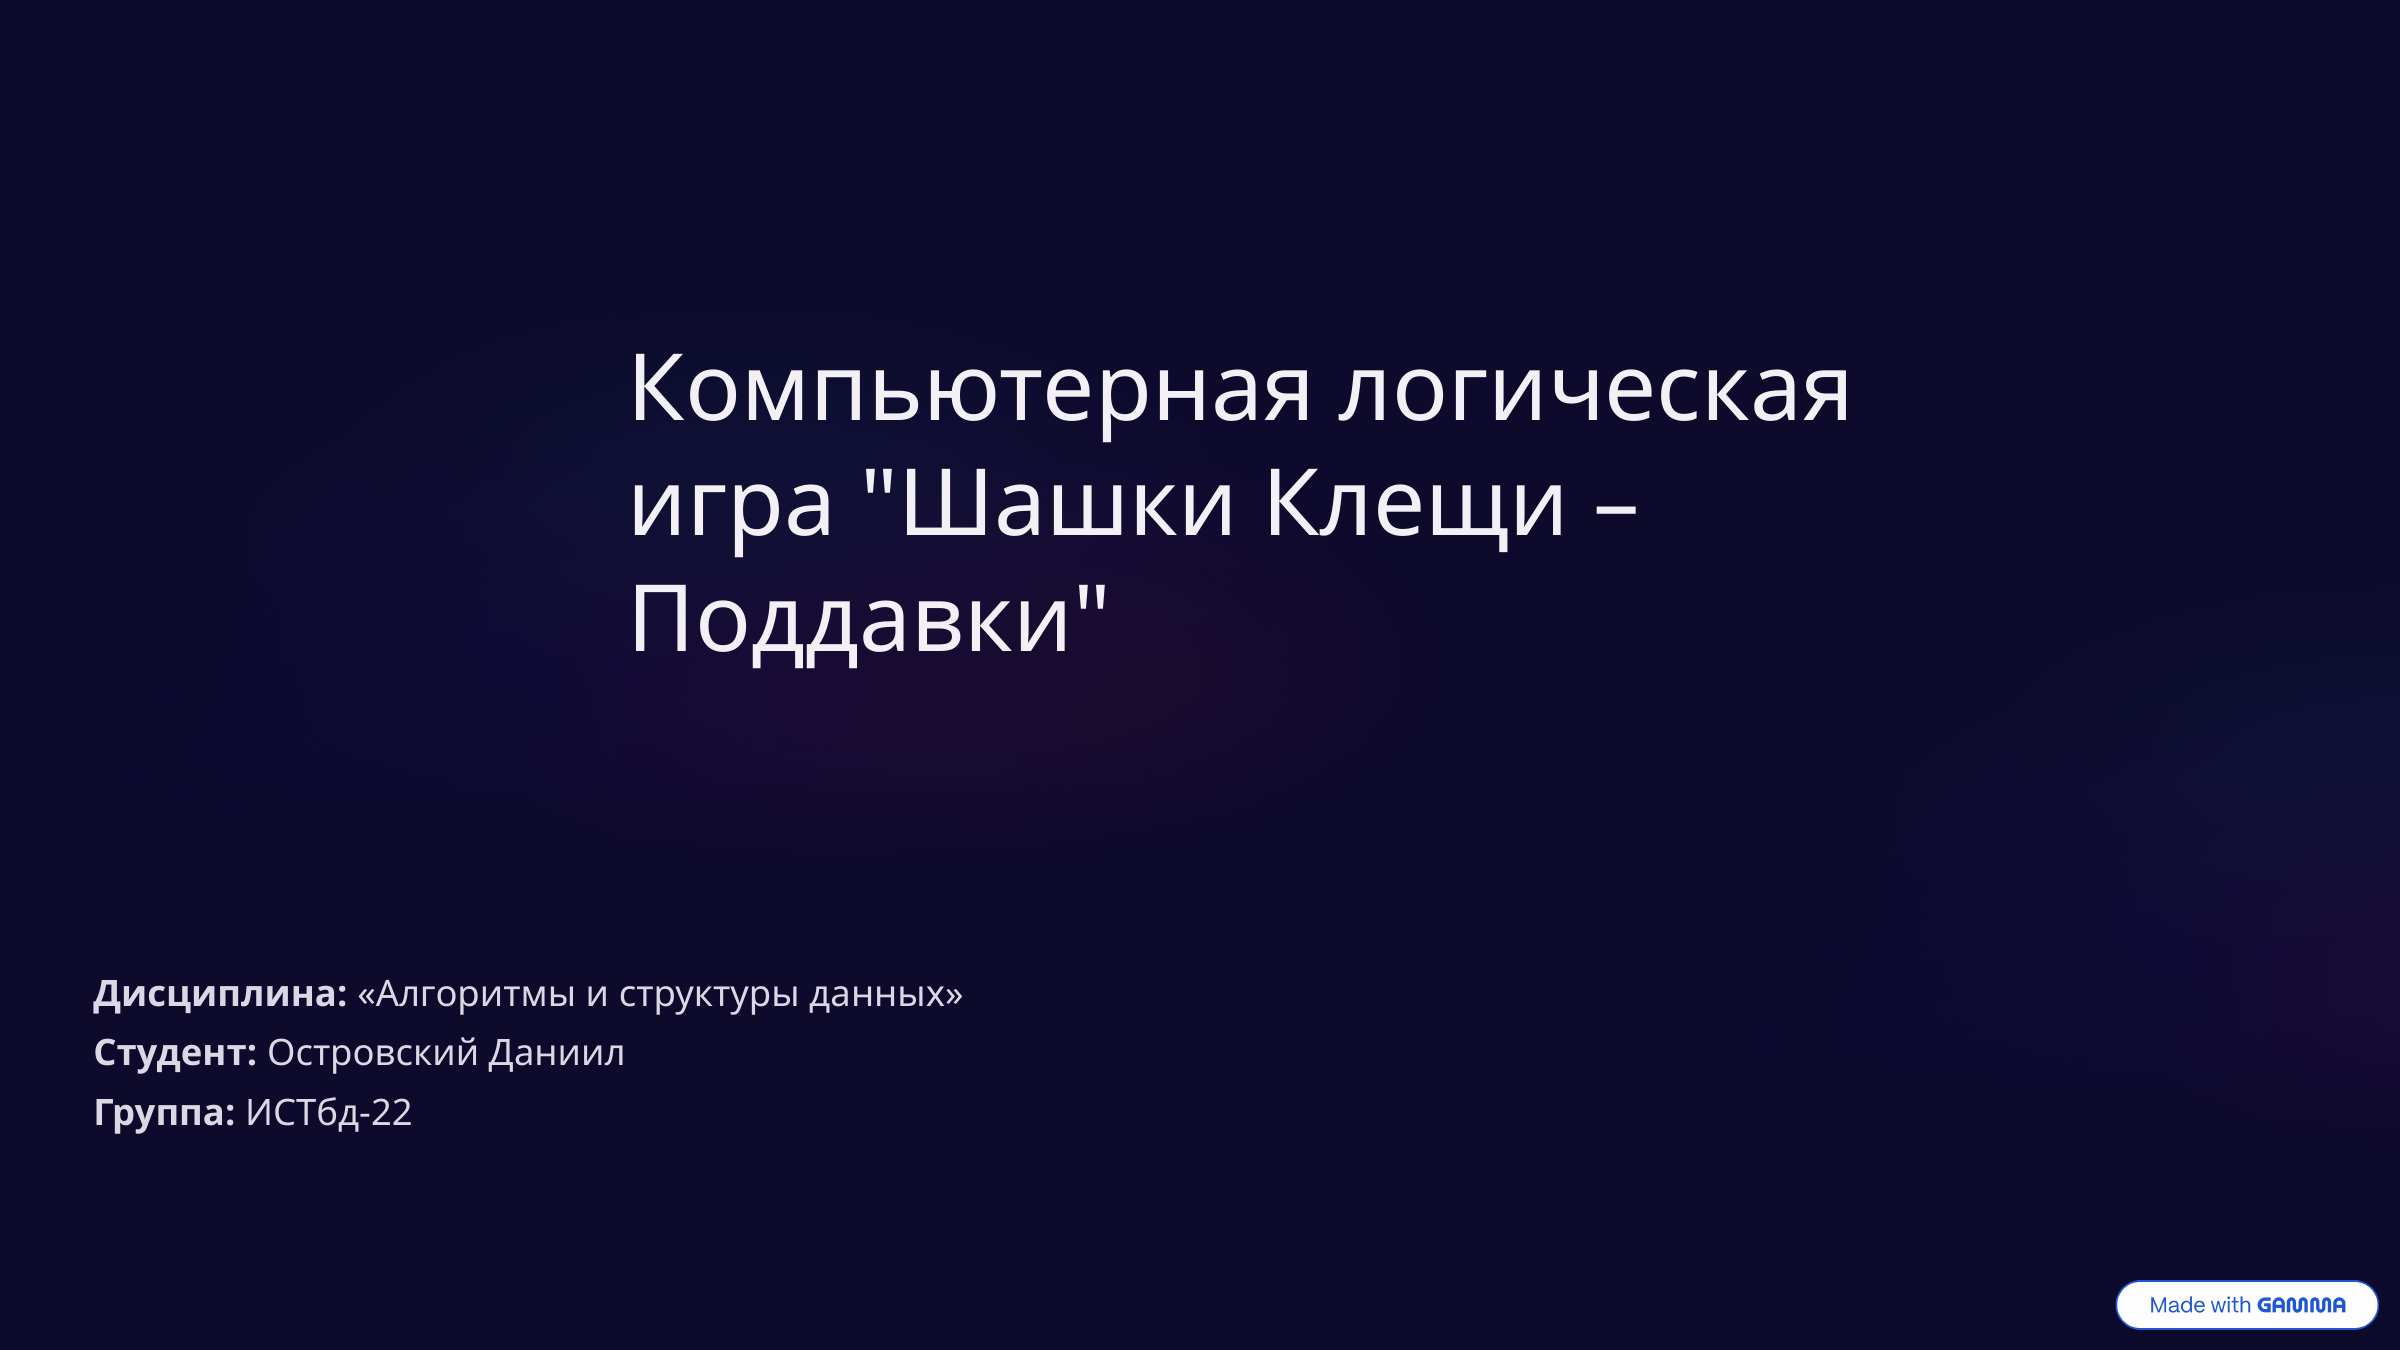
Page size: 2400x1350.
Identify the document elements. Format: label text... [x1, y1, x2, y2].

picture [2106, 1271, 2389, 1339]
text_box Дисциплина: «Алгоритмы и структуры данных» Студент: Островский Даниил Группа: ИСТбд-22 [93, 954, 1373, 1223]
text_box Компьютерная логическая игра "Шашки Клещи – Поддавки" [627, 322, 1868, 672]
